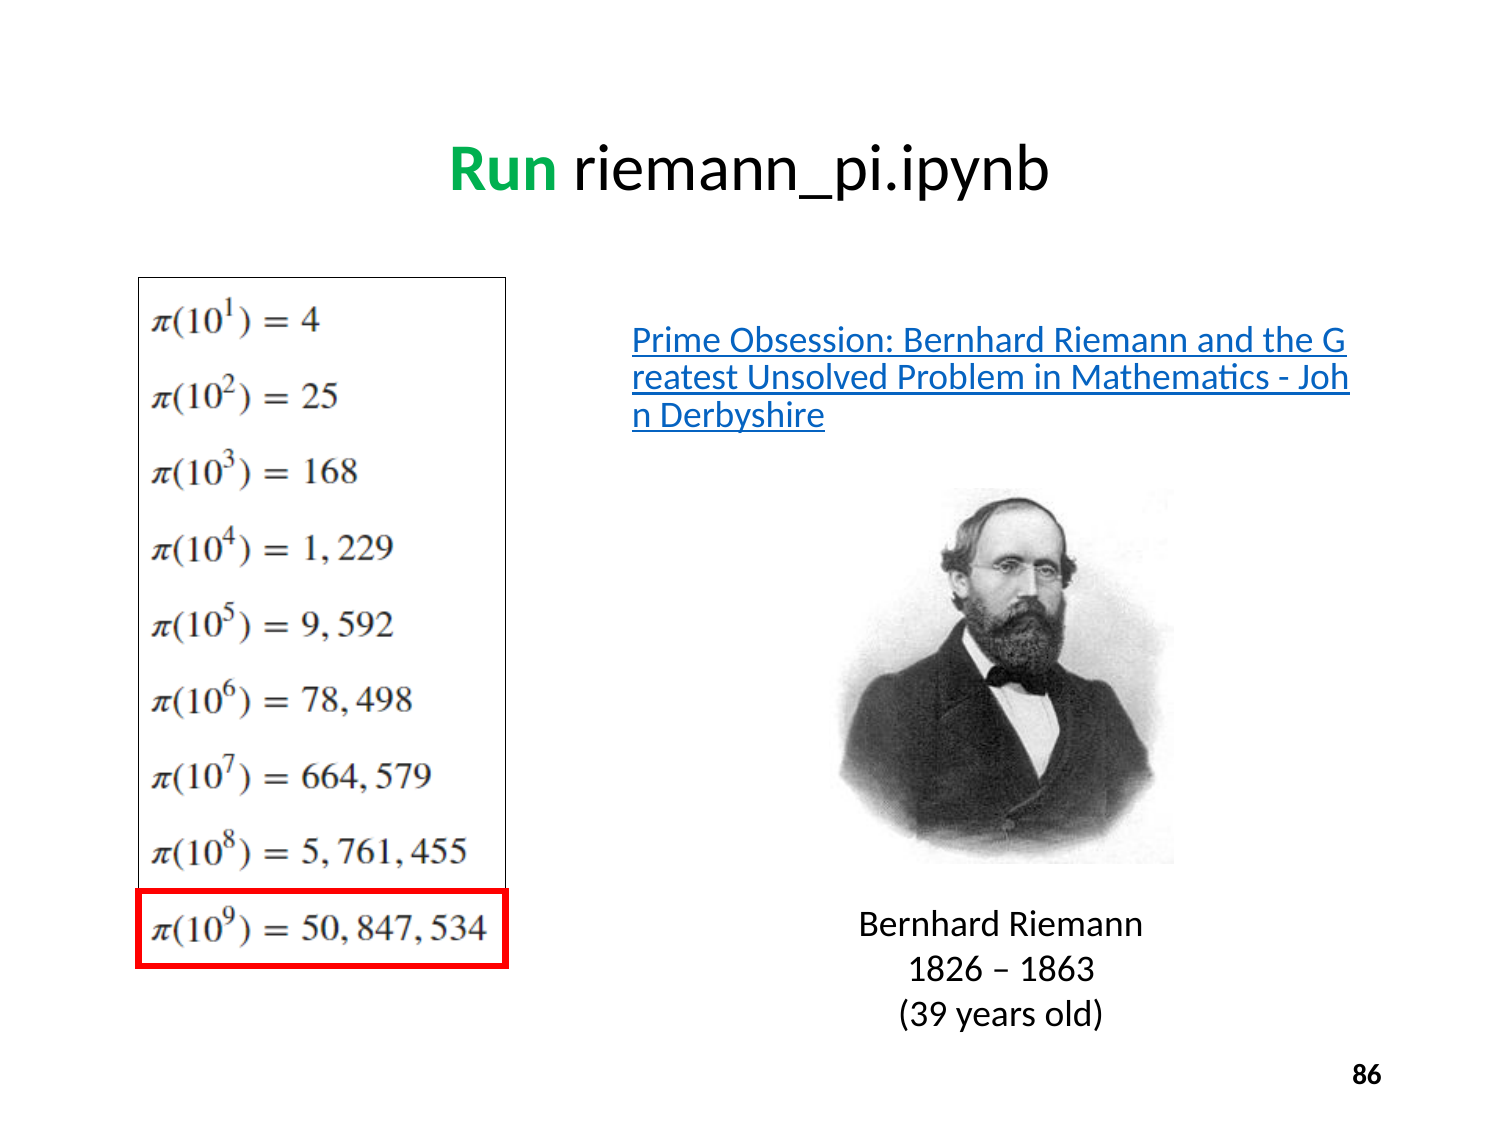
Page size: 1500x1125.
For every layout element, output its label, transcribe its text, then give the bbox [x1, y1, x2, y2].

title Run riemann_pi.ipynb [103, 59, 1397, 278]
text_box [817, 488, 1185, 1043]
slide_number 86 [1059, 1042, 1397, 1103]
picture [138, 277, 506, 967]
text_box Prime Obsession: Bernhard Riemann and the Greatest Unsolved Problem in Mathematics - John Derbyshire [617, 307, 1368, 367]
